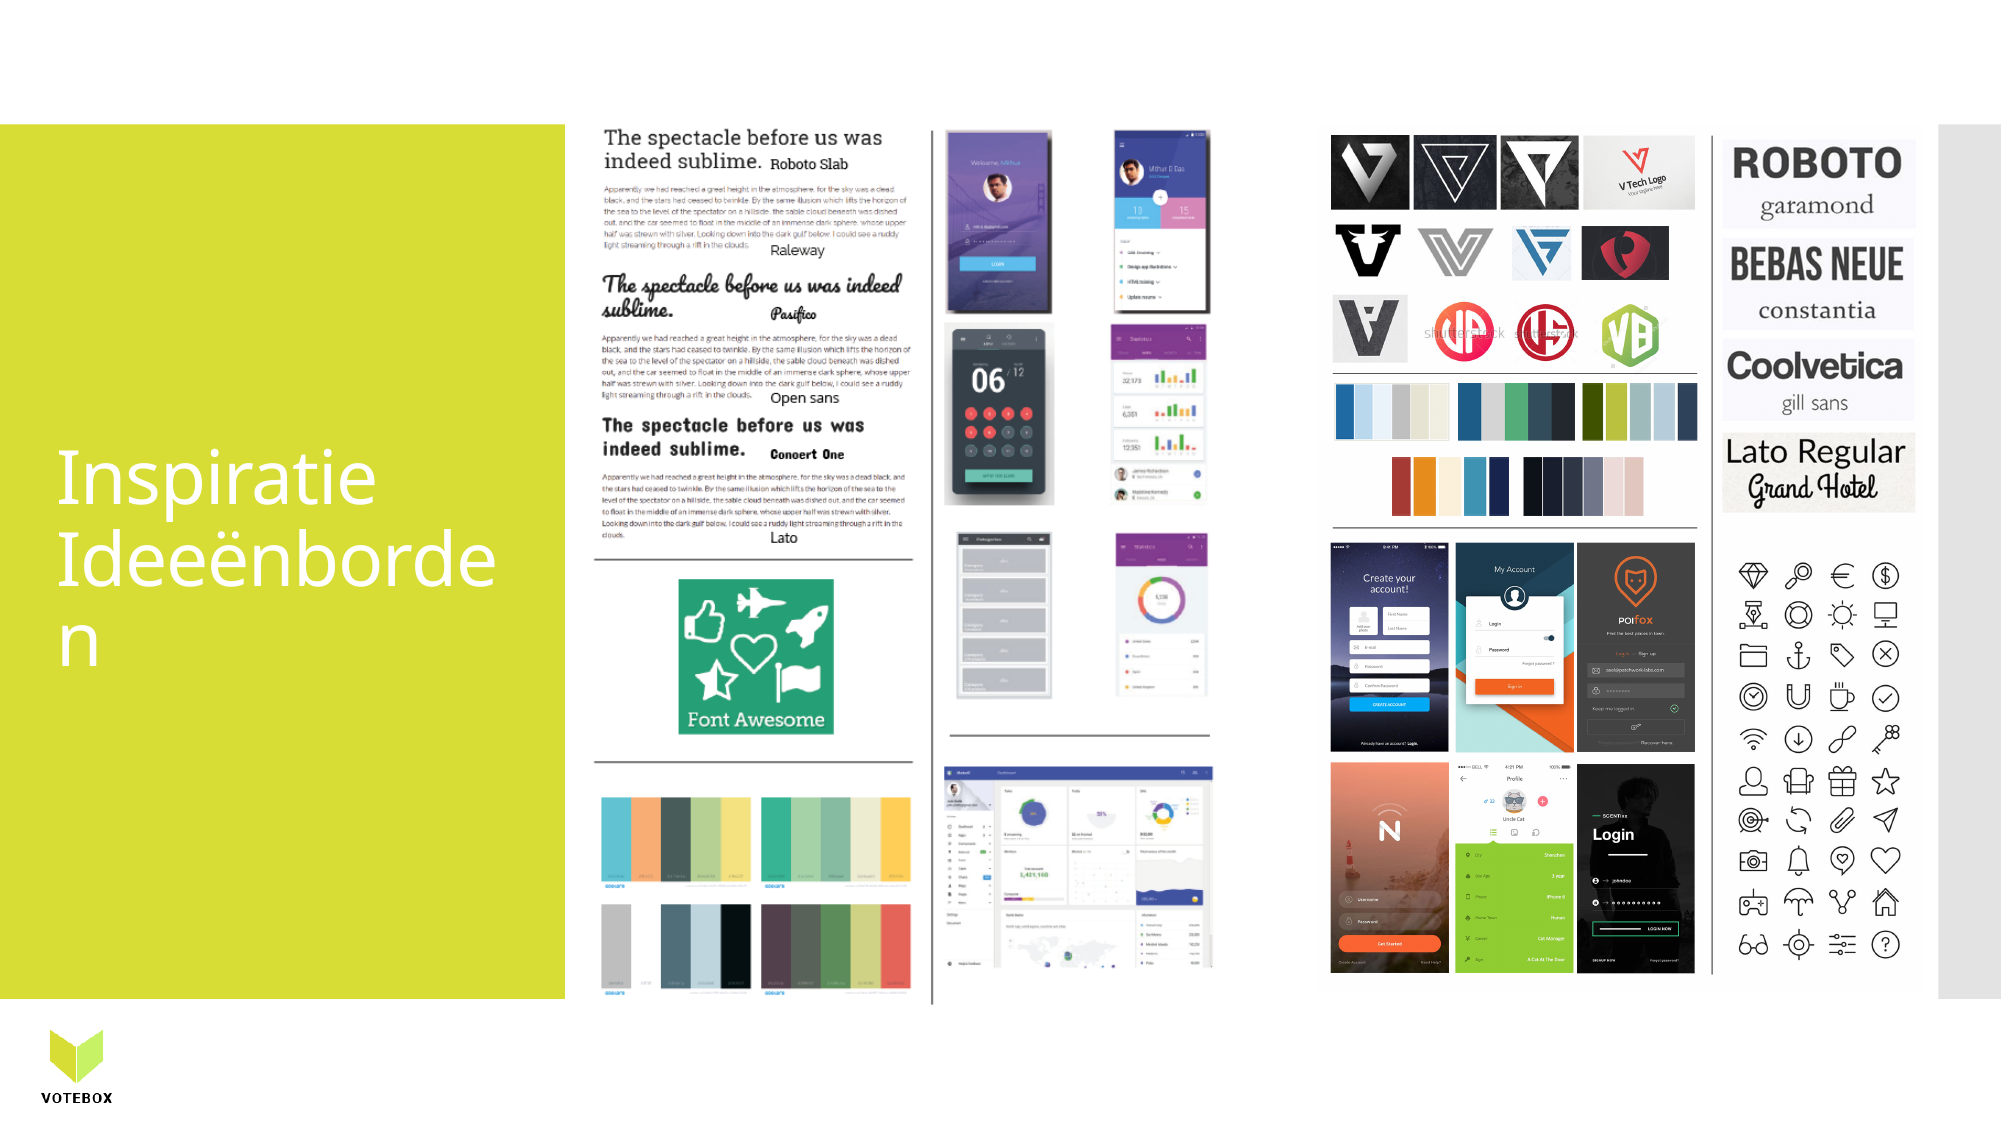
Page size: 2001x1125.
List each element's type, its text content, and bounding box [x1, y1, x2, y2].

picture [41, 1029, 112, 1103]
picture [575, 102, 1232, 1030]
title Inspiratie Ideeënborden [41, 184, 525, 940]
picture [1318, 124, 1924, 992]
